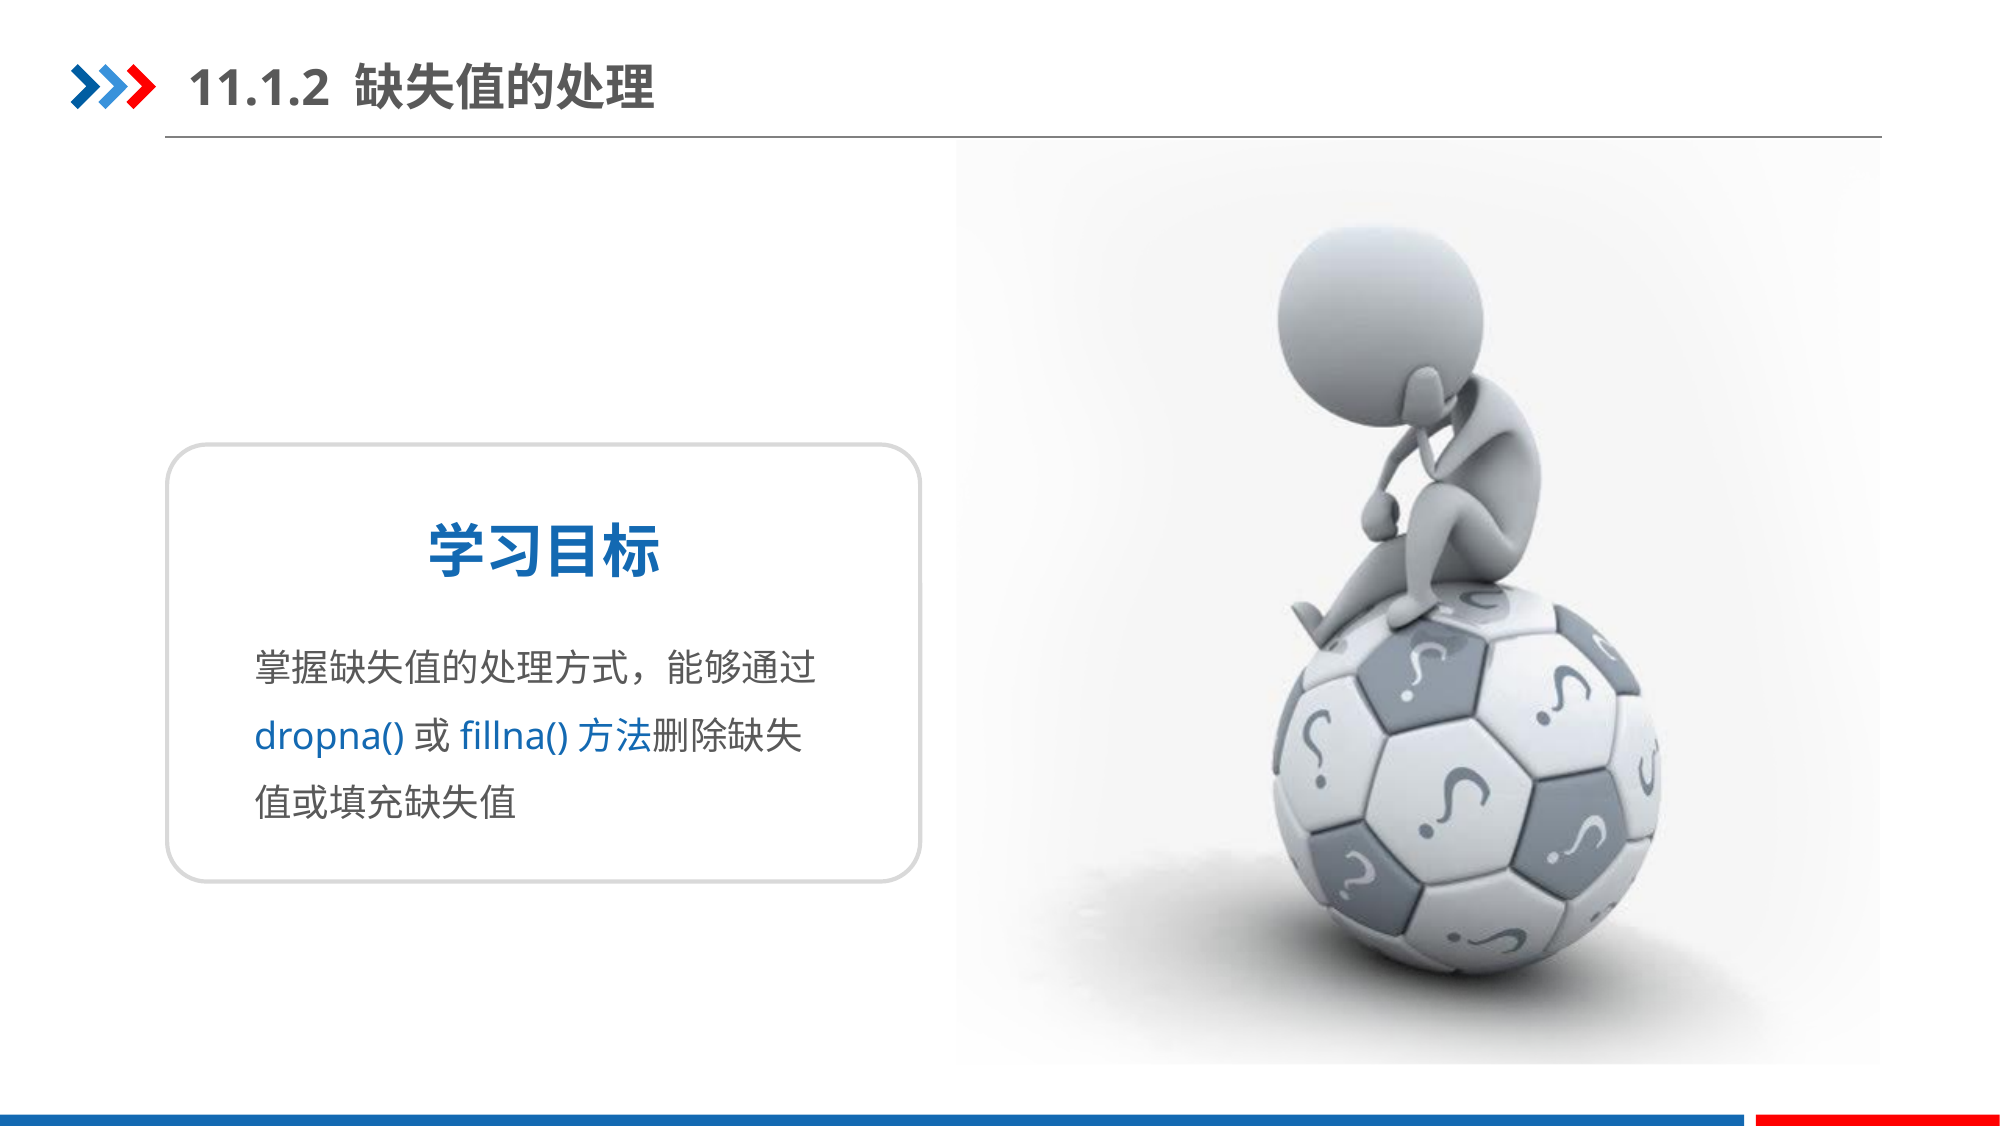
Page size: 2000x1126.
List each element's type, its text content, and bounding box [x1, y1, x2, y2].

text_box [165, 442, 923, 884]
picture [954, 140, 1881, 1066]
text_box 学习目标 [167, 506, 921, 592]
text_box 掌握缺失值的处理方式，能够通过dropna()或fillna()方法删除缺失值或填充缺失值 [239, 614, 853, 832]
text_box 11.1.2 缺失值的处理 [187, 43, 870, 127]
